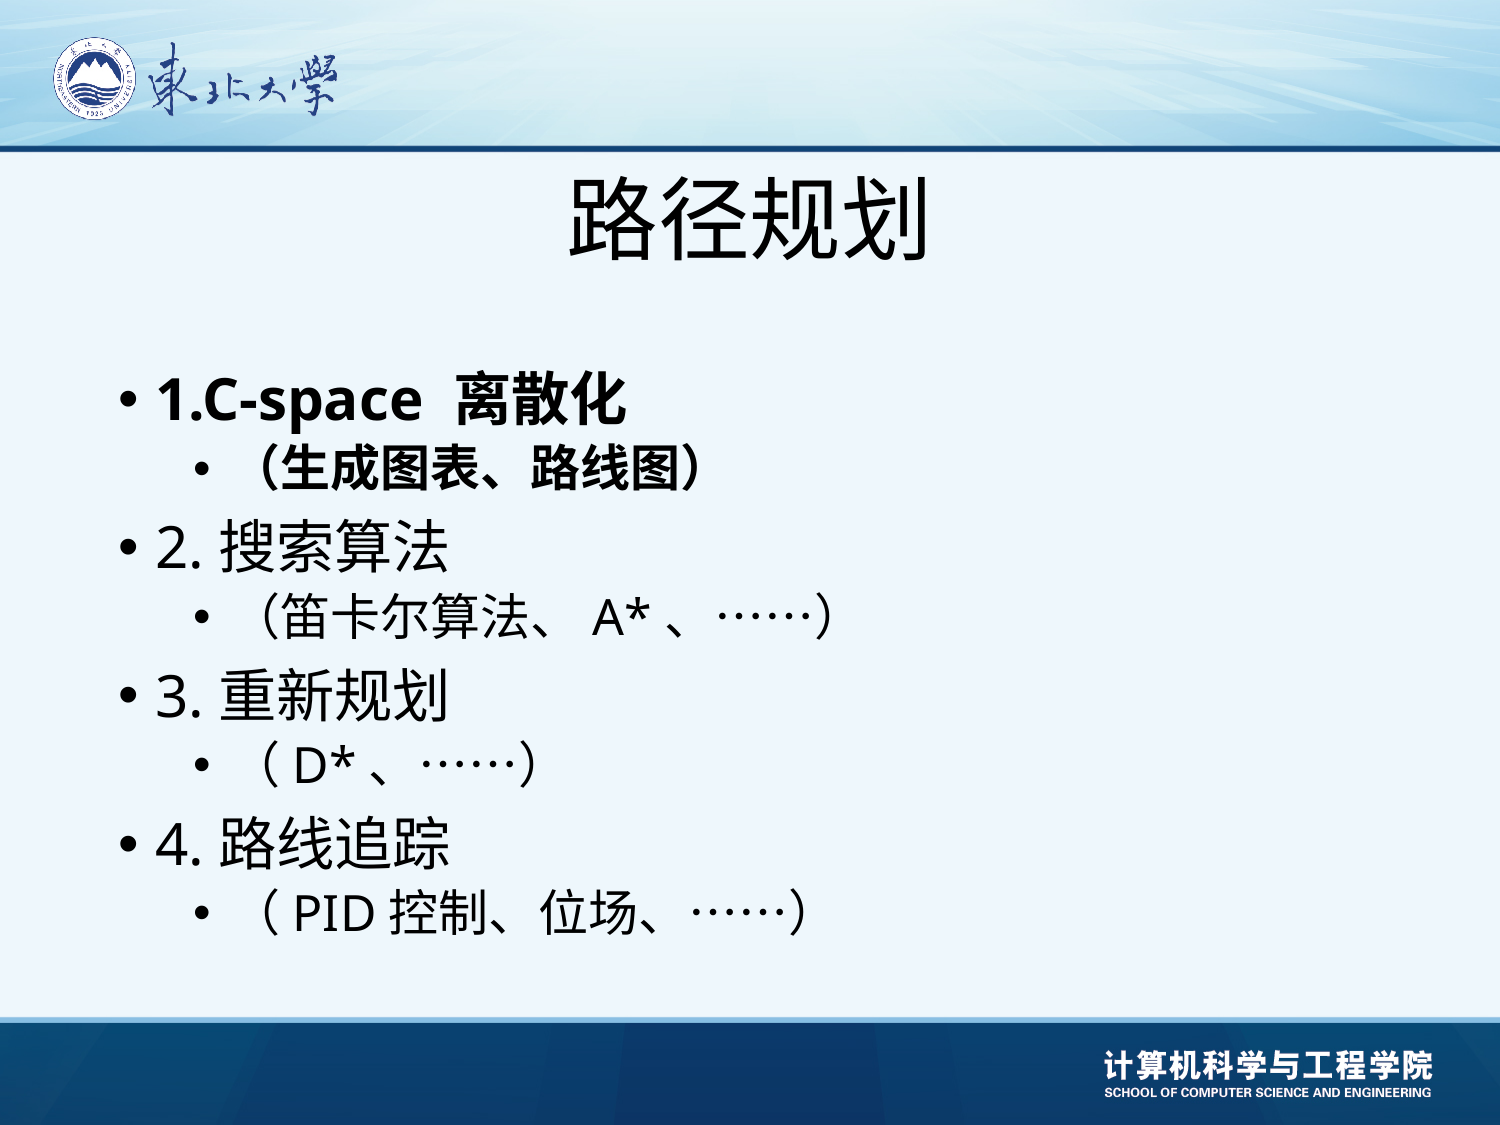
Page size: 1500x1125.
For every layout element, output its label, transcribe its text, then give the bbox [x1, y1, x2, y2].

picture [0, 0, 1500, 1125]
list 1.C-space 离散化 （生成图表、路线图） 2.搜索算法 （笛卡尔算法、A*、……） 3.重新规划 （D*、……） 4.路线追踪 （PID控制、位场、……） [103, 299, 1397, 1014]
title 路径规划 [103, 162, 1397, 286]
